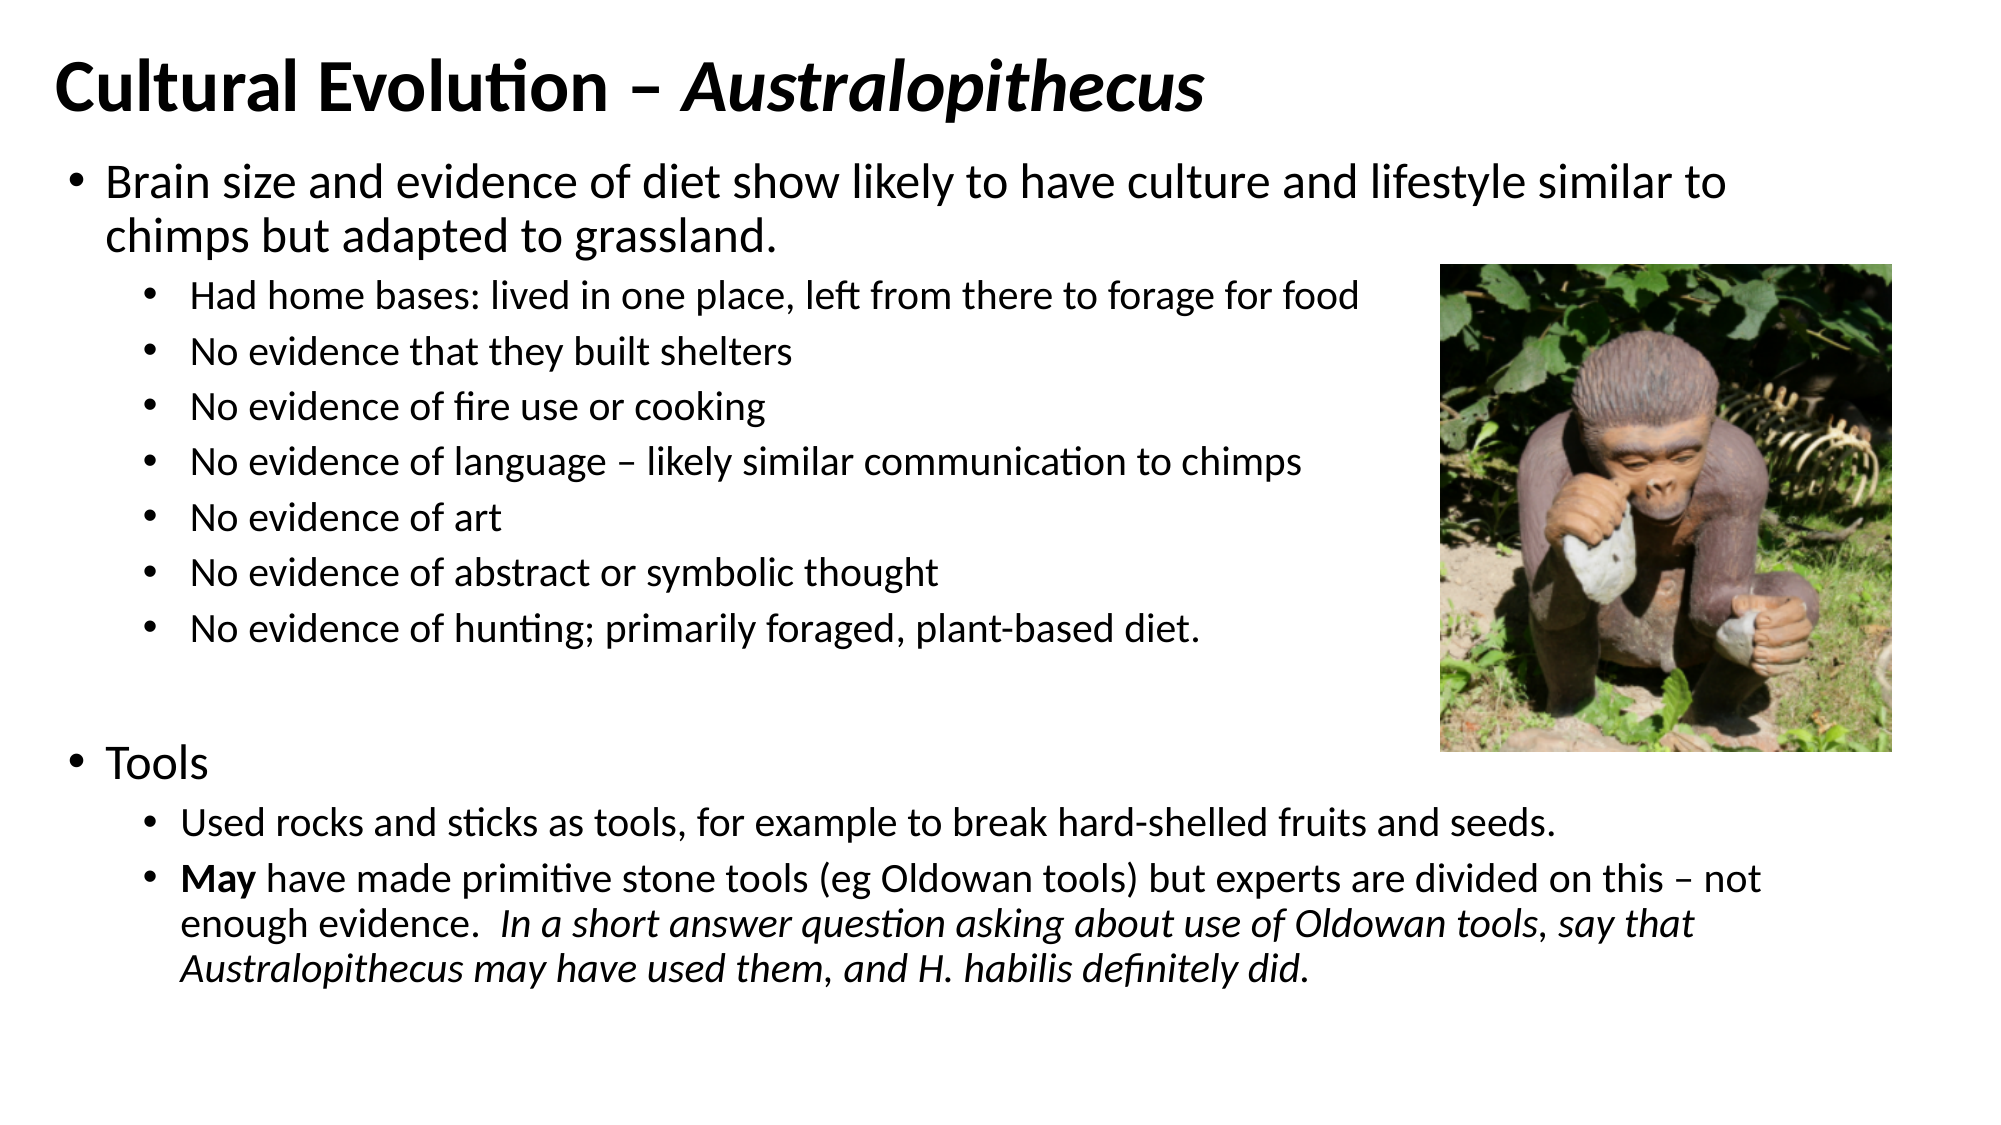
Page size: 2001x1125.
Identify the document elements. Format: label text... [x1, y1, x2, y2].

picture [1440, 264, 1892, 752]
title Cultural Evolution – Australopithecus [40, 41, 1391, 134]
list Brain size and evidence of diet show likely to have culture and lifestyle similar to chimps but adapted to grassland. Had home bases: lived in one place, left from there to forage for food No evidence that they built shelters No evidence of fire use or cooking No evidence of language – likely similar communication to chimps No evidence of art No evidence of abstract or symbolic thought No evidence of hunting; primarily foraged, plant-based diet. Tools Used rocks and sticks as tools, for example to break hard-shelled fruits and seeds. May have made primitive stone tools (eg Oldowan tools) but experts are divided on this – not enough evidence. In a short answer question asking about use of Oldowan tools, say that Australopithecus may have used them, and H. habilis definitely did. [52, 147, 1862, 1088]
